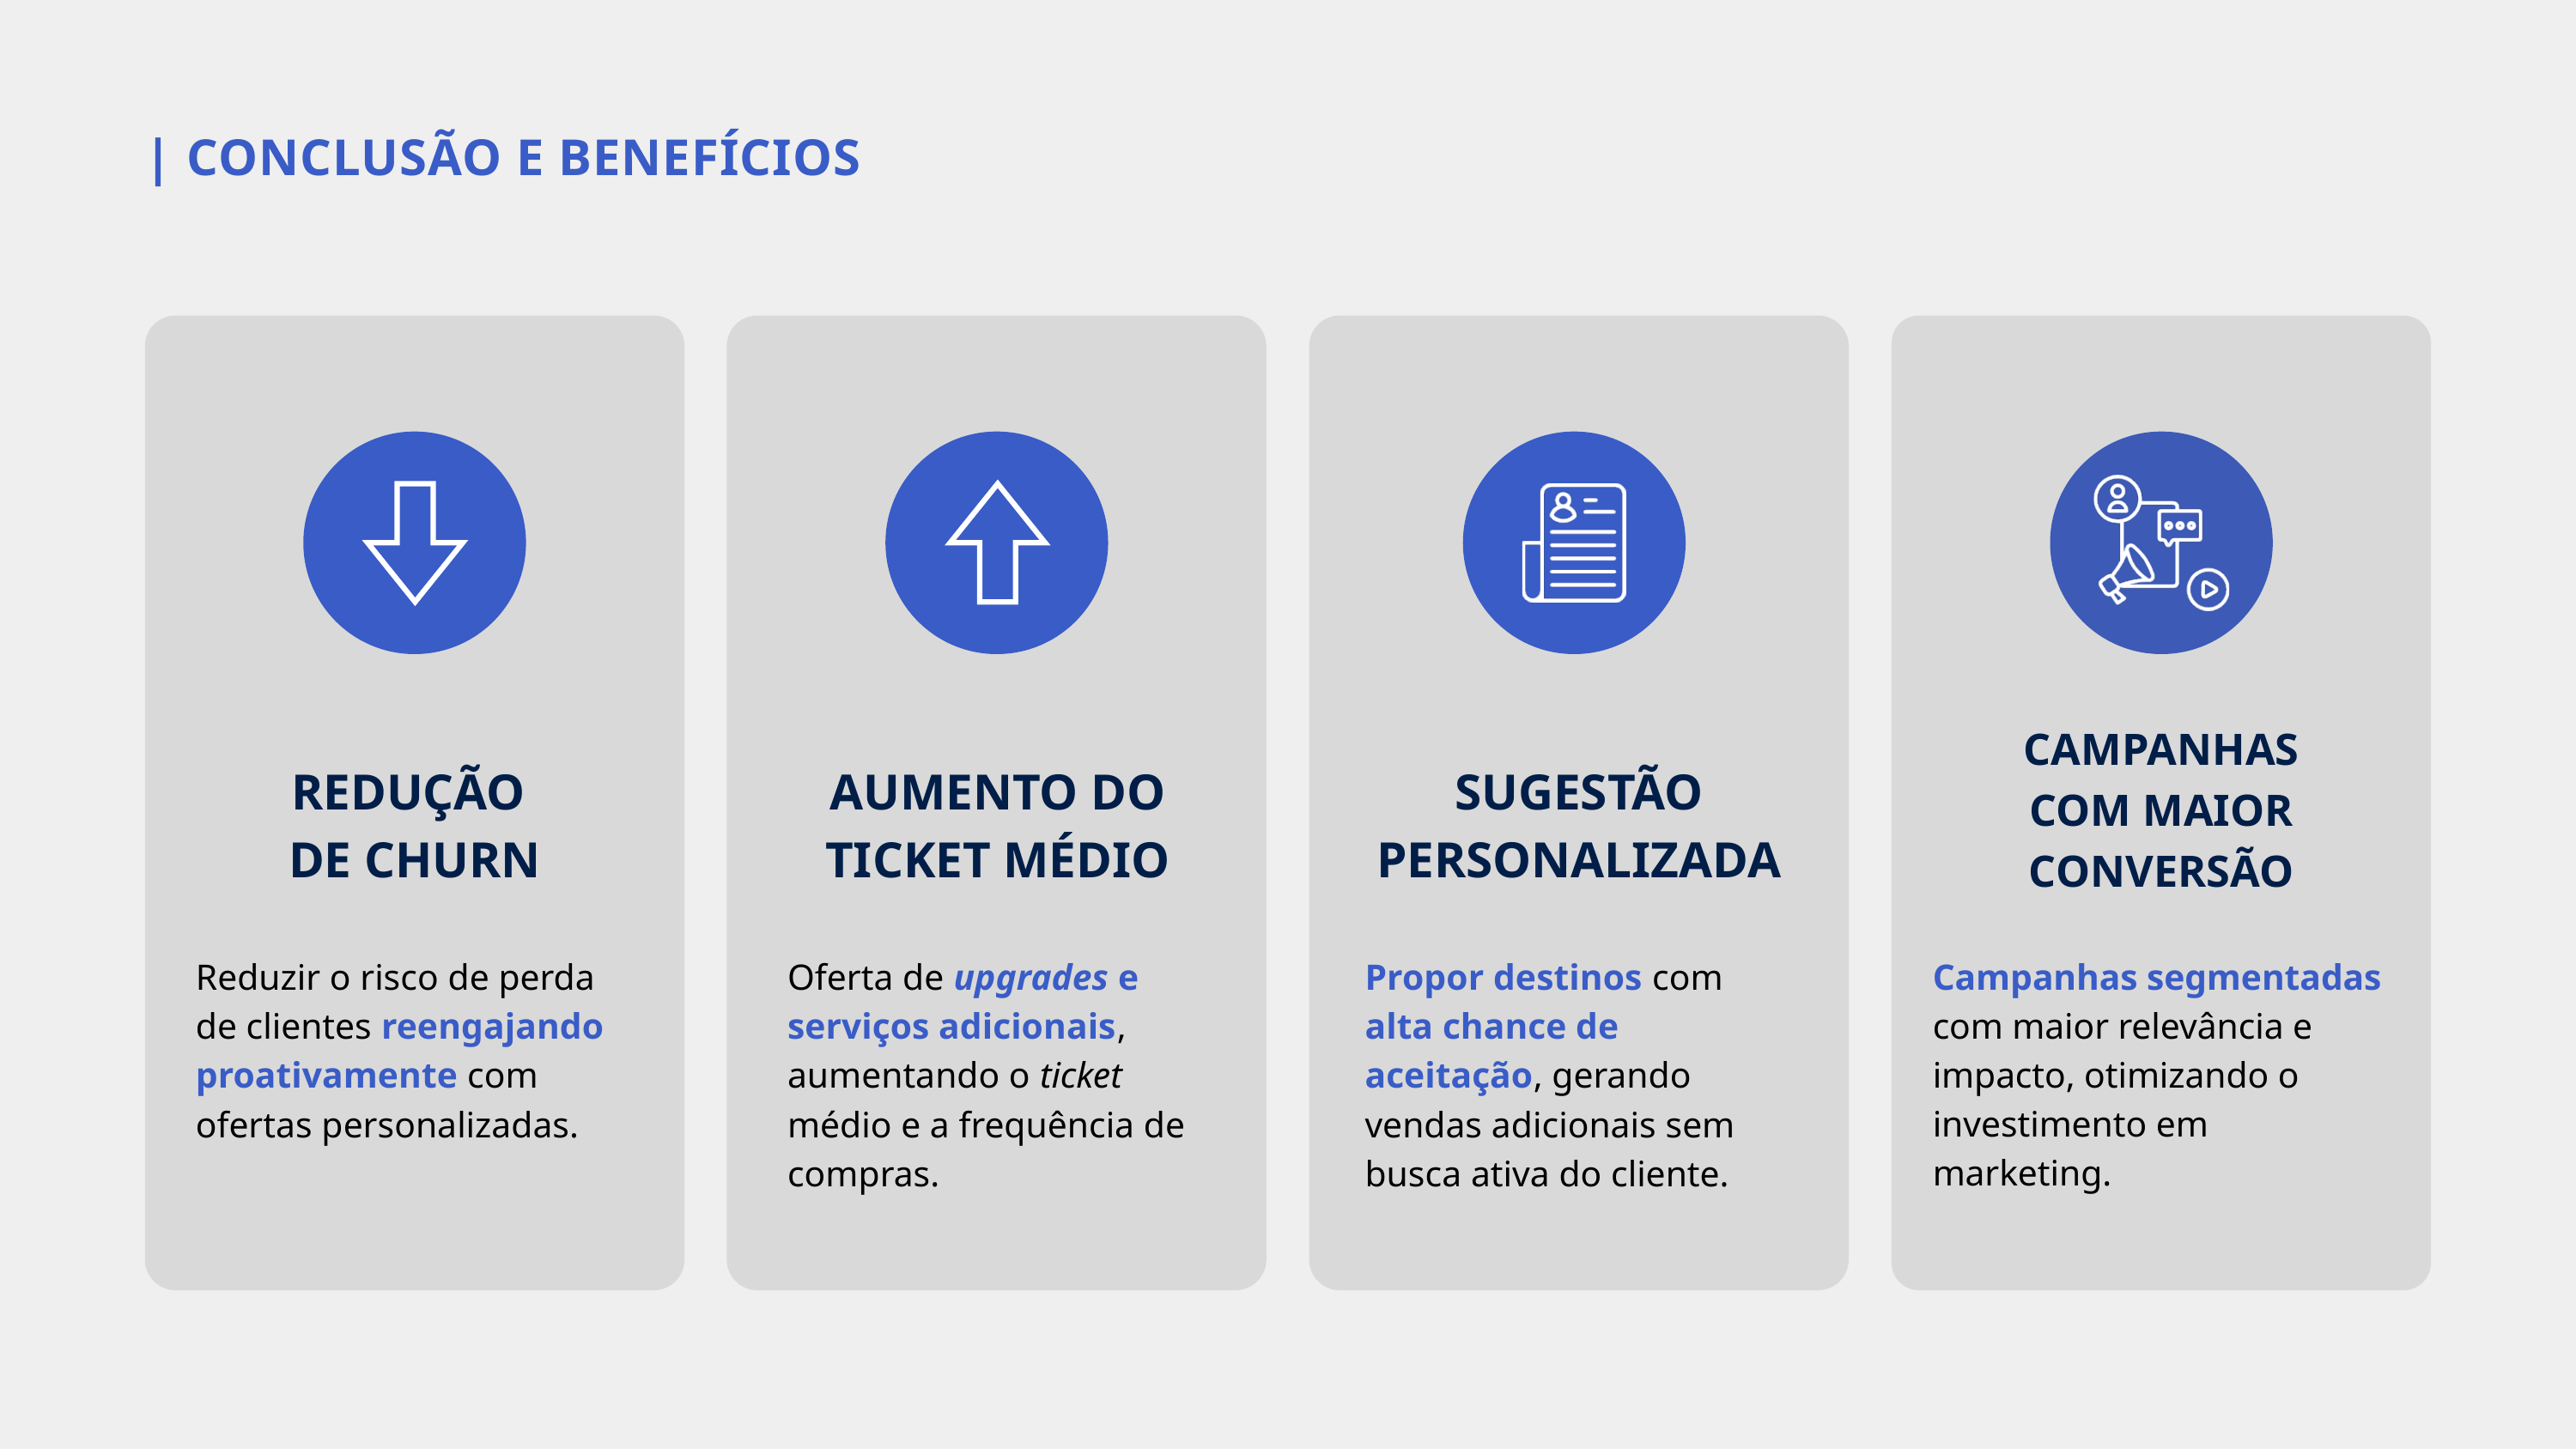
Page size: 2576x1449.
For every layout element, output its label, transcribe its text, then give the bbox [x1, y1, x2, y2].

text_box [303, 431, 526, 655]
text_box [884, 431, 1109, 655]
text_box | CONCLUSÃO E BENEFÍCIOS [144, 112, 1263, 186]
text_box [1891, 315, 2432, 1291]
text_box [1309, 315, 1850, 1291]
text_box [144, 315, 685, 1291]
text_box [367, 483, 464, 603]
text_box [1462, 431, 1686, 655]
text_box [950, 483, 1046, 603]
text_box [726, 315, 1267, 1291]
